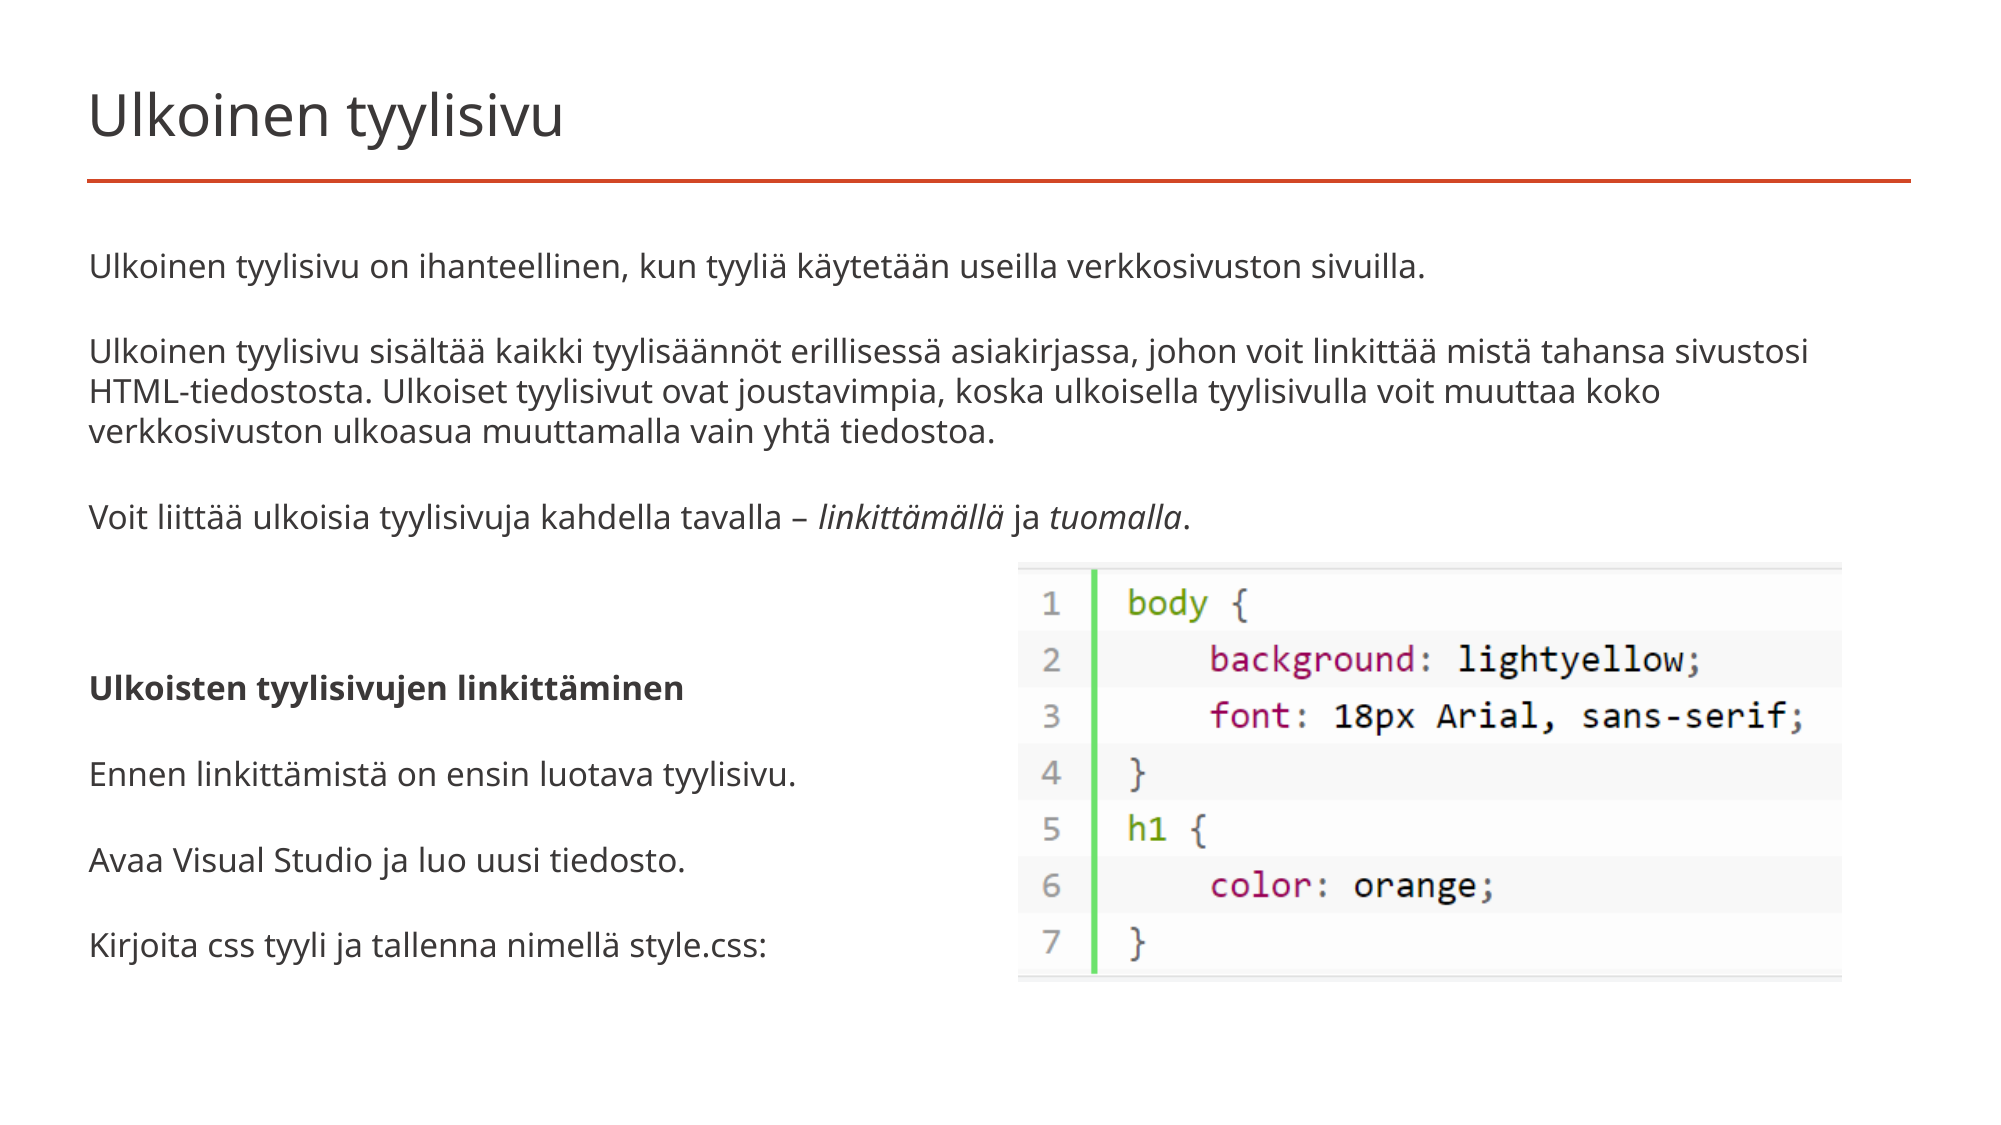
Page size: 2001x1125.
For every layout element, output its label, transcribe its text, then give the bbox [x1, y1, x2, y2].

title Ulkoinen tyylisivu [72, 70, 1912, 163]
list Ulkoinen tyylisivu on ihanteellinen, kun tyyliä käytetään useilla verkkosivuston sivuilla. Ulkoinen tyylisivu sisältää kaikki tyylisäännöt erillisessä asiakirjassa, johon voit linkittää mistä tahansa sivustosi HTML-tiedostosta. Ulkoiset tyylisivut ovat joustavimpia, koska ulkoisella tyylisivulla voit muuttaa koko verkkosivuston ulkoasua muuttamalla vain yhtä tiedostoa. Voit liittää ulkoisia tyylisivuja kahdella tavalla – linkittämällä ja tuomalla. Ulkoisten tyylisivujen linkittäminen Ennen linkittämistä on ensin luotava tyylisivu. Avaa Visual Studio ja luo uusi tiedosto. Kirjoita css tyyli ja tallenna nimellä style.css: [73, 237, 1913, 1027]
picture [1018, 562, 1842, 982]
